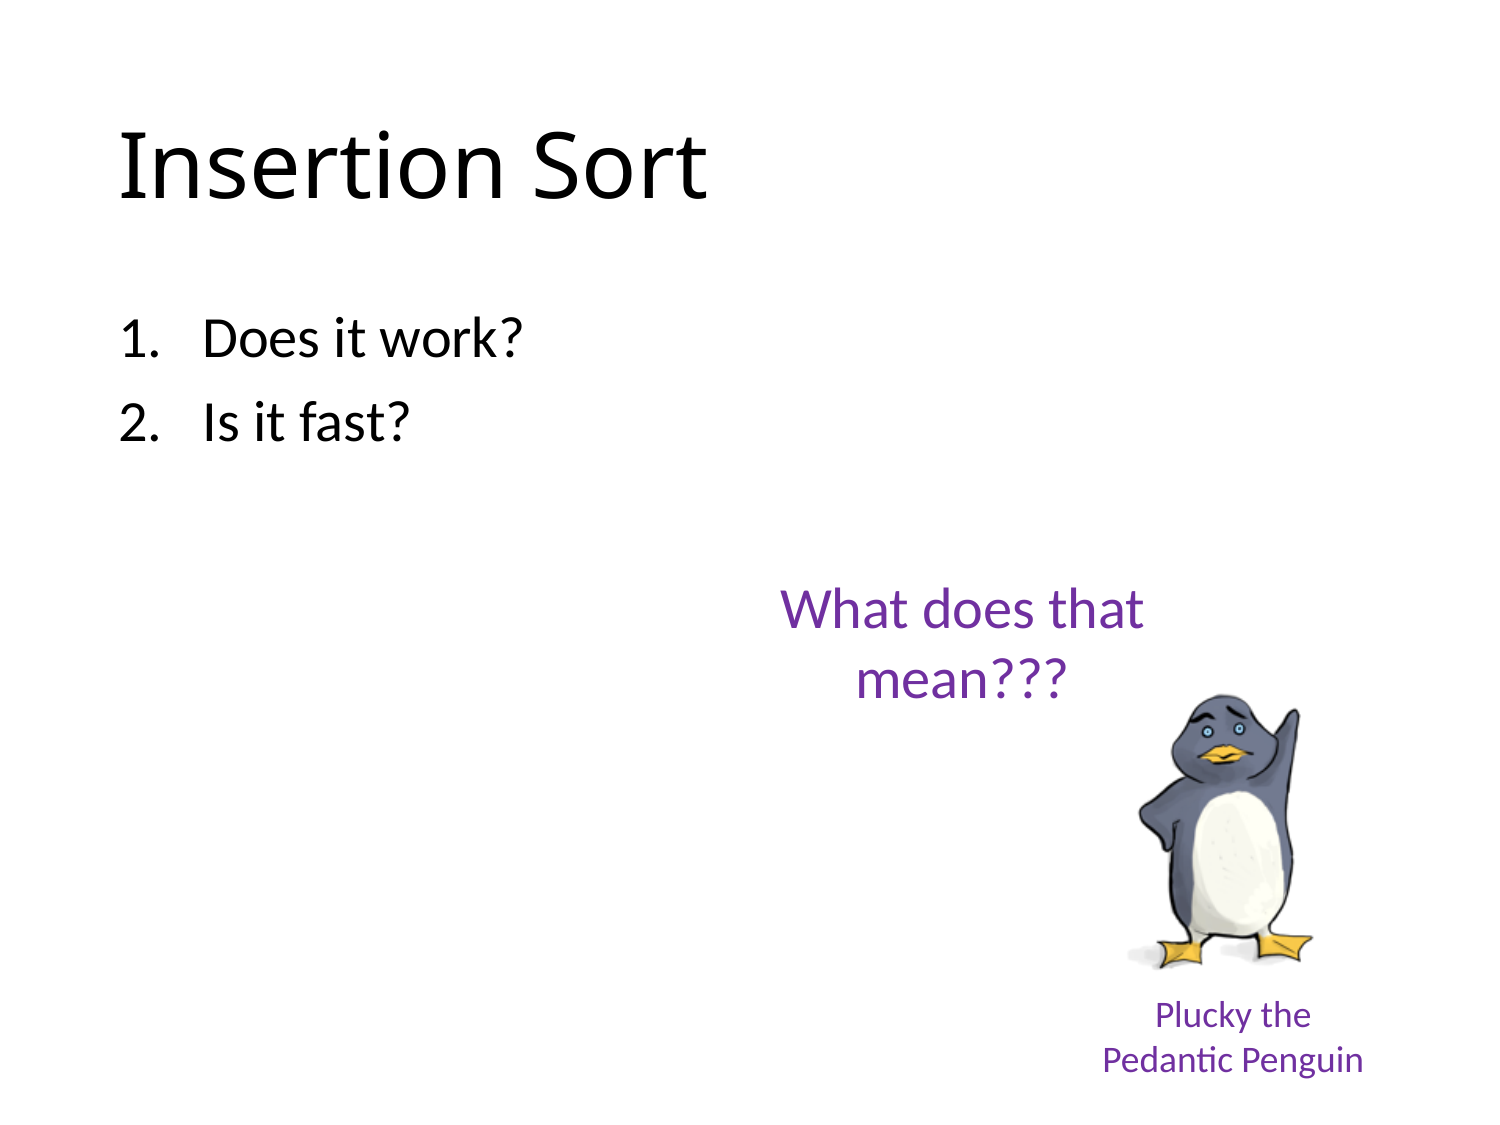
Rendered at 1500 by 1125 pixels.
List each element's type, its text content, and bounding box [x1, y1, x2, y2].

text_box Plucky the Pedantic Penguin [1079, 982, 1388, 1088]
list Does it work? Is it fast? [103, 299, 1397, 1014]
text_box What does that mean??? [673, 562, 1252, 718]
title Insertion Sort [103, 59, 1397, 278]
picture [1110, 677, 1348, 1014]
